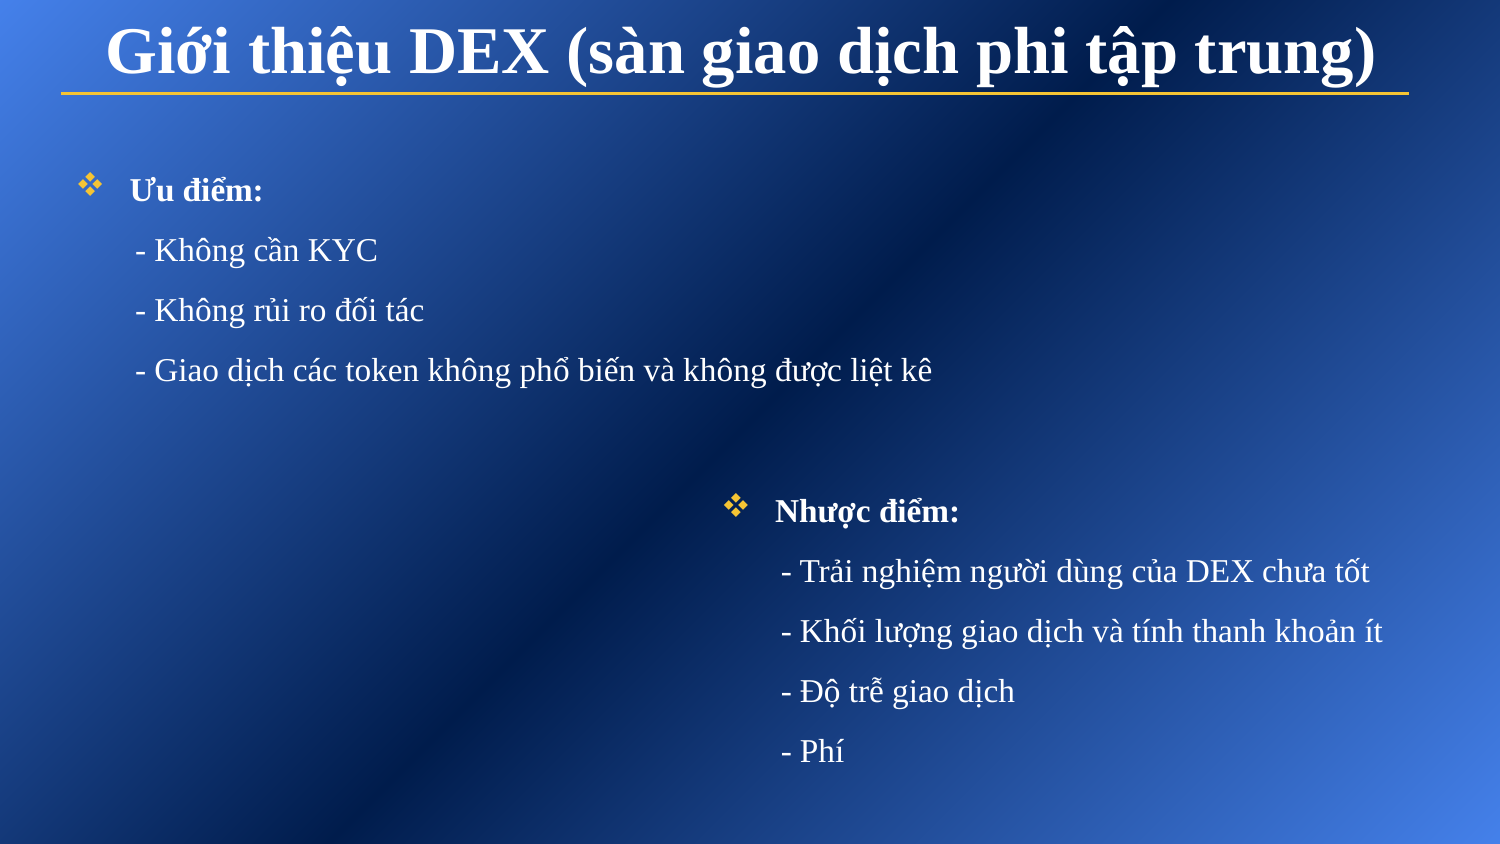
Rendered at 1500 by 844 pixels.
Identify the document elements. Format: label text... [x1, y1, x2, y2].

text_box Ưu điểm: - Không cần KYC - Không rủi ro đối tác - Giao dịch các token không phổ biến và không được liệt kê [39, 81, 1469, 530]
title Giới thiệu DEX (sàn giao dịch phi tập trung) [90, 0, 1500, 94]
text_box Nhược điểm: - Trải nghiệm người dùng của DEX chưa tốt - Khối lượng giao dịch và tính thanh khoản ít - Độ trễ giao dịch - Phí [685, 482, 1469, 777]
